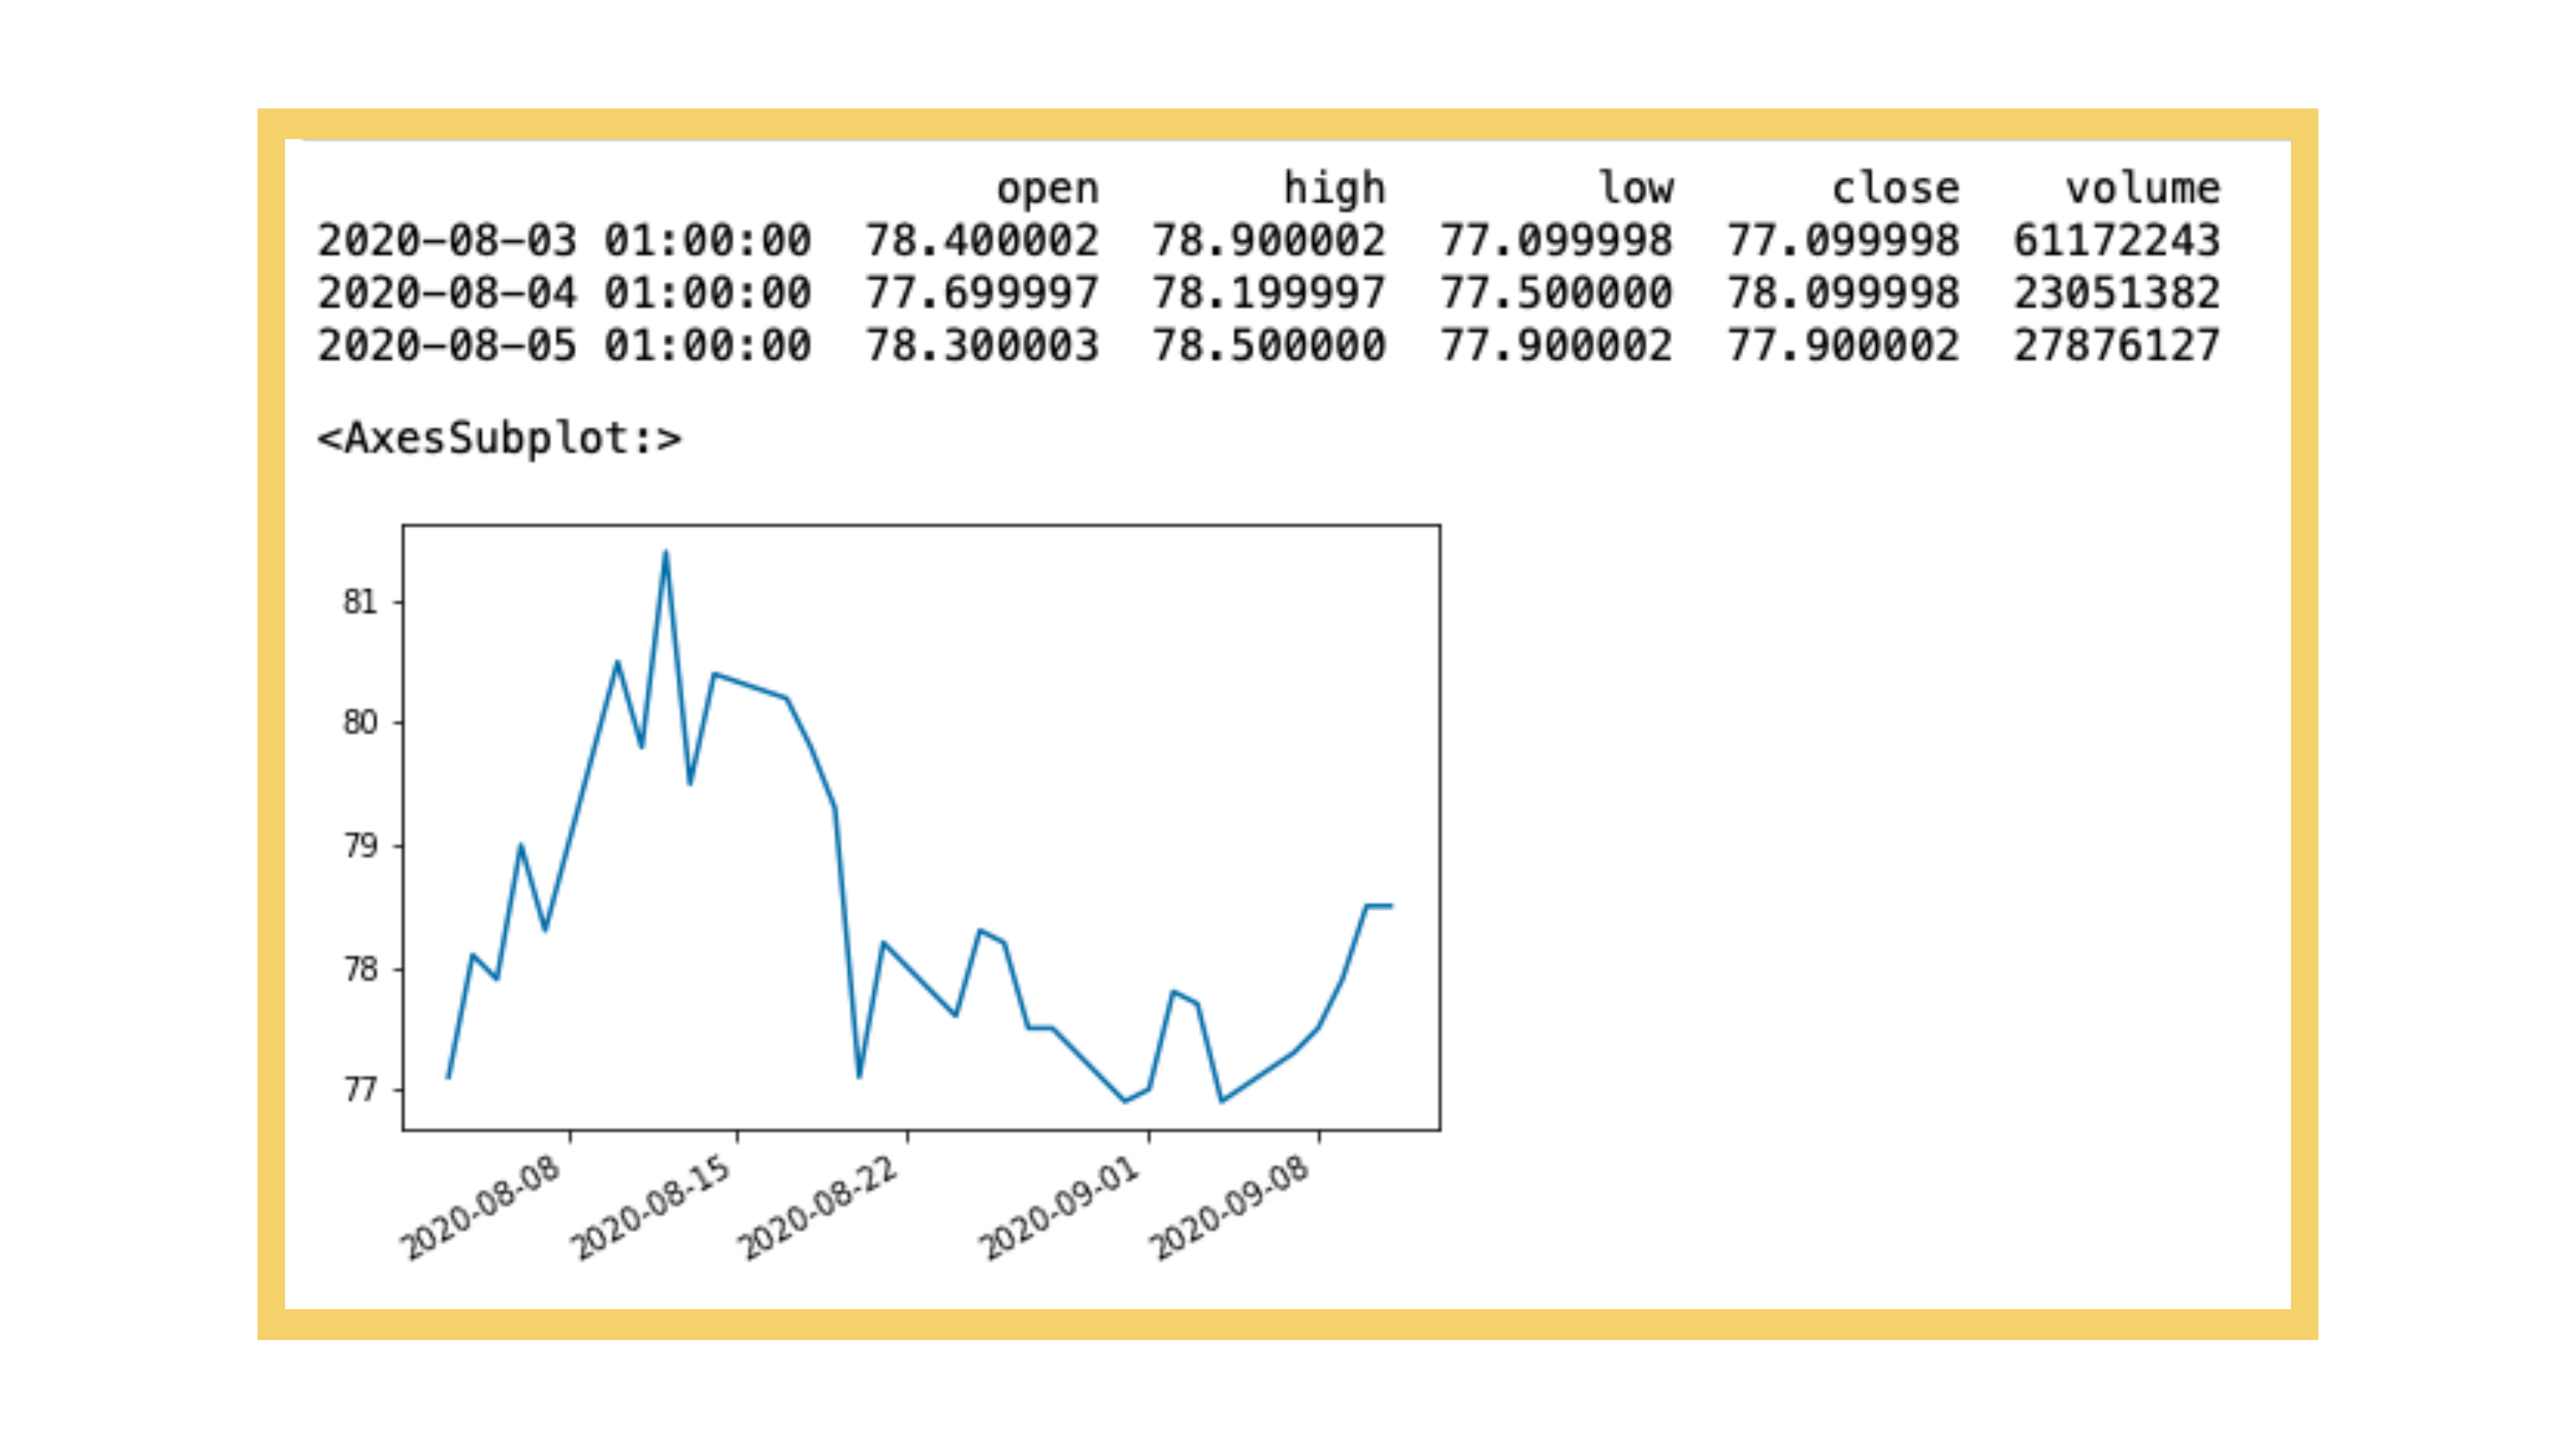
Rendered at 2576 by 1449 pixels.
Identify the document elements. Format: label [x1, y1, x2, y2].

text_box [256, 106, 2320, 1342]
picture [284, 139, 2292, 1310]
